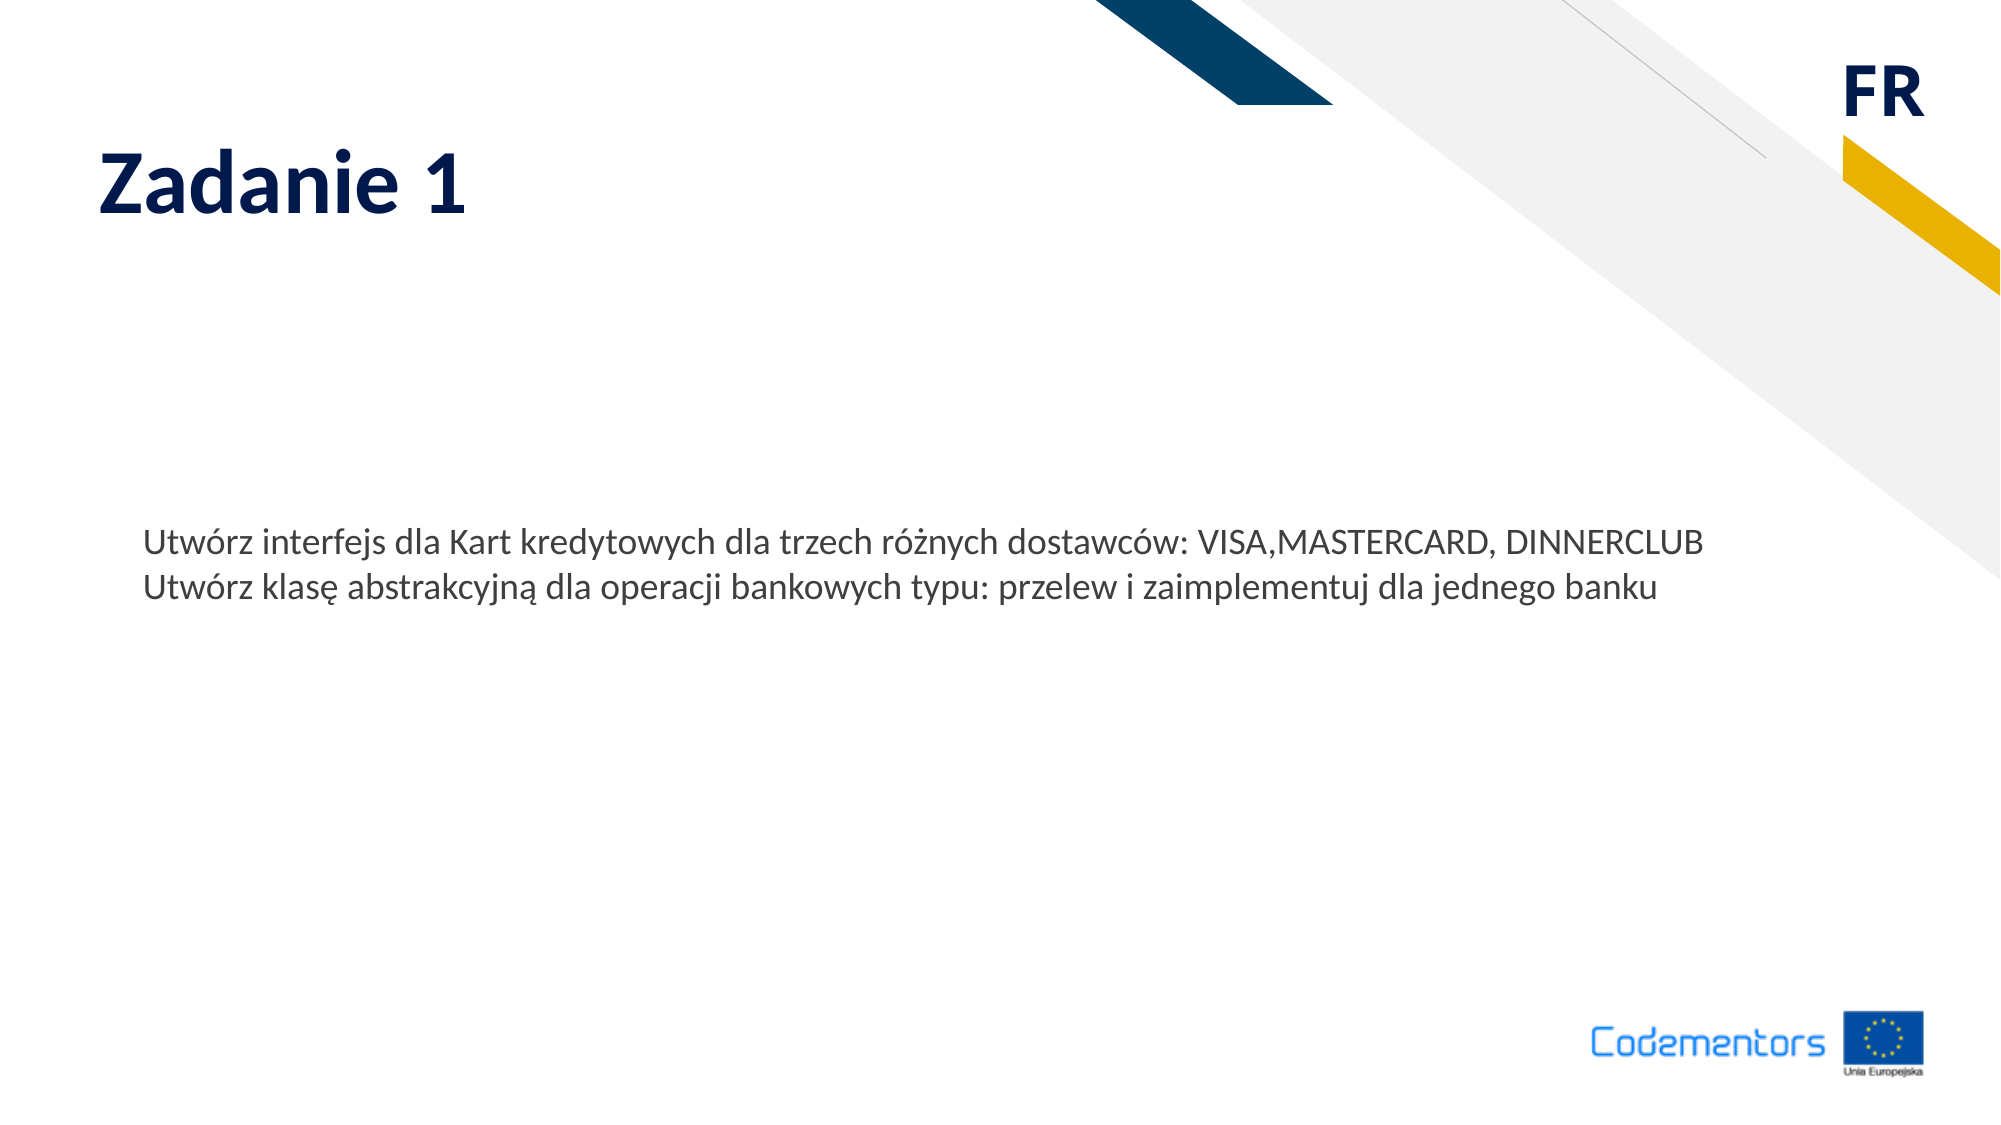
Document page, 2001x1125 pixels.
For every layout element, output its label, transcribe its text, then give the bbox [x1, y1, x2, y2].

title Zadanie 1 [85, 34, 1453, 234]
text_box Utwórz interfejs dla Kart kredytowych dla trzech różnych dostawców: VISA,MASTERCARD, DINNERCLUB Utwórz klasę abstrakcyjną dla operacji bankowych typu: przelew i zaimplementuj dla jednego banku [128, 509, 1766, 615]
picture [1591, 994, 1941, 1095]
